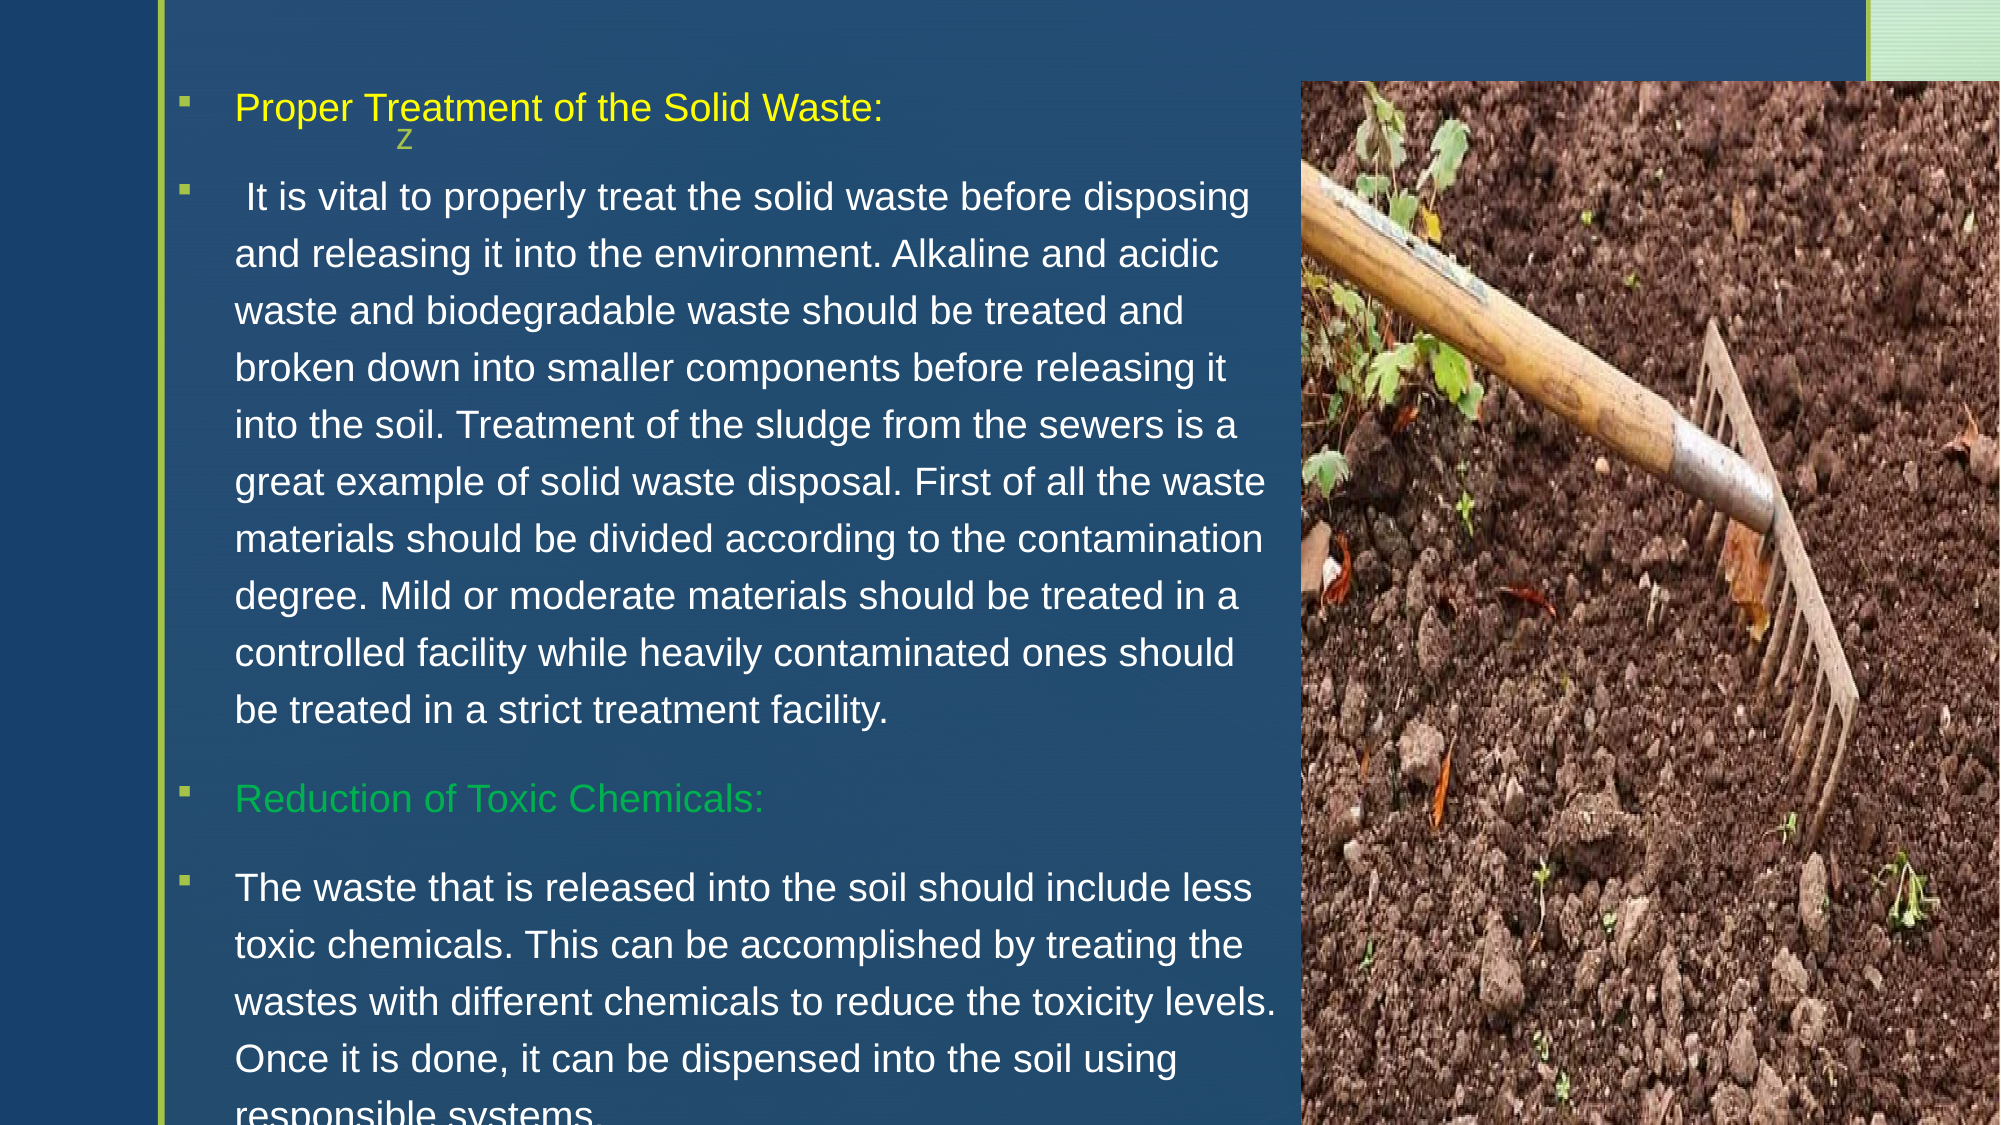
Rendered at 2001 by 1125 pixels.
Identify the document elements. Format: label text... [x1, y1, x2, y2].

list Proper Treatment of the Solid Waste: It is vital to properly treat the solid waste before disposing and releasing it into the environment. Alkaline and acidic waste and biodegradable waste should be treated and broken down into smaller components before releasing it into the soil. Treatment of the sludge from the sewers is a great example of solid waste disposal. First of all the waste materials should be divided according to the contamination degree. Mild or moderate materials should be treated in a controlled facility while heavily contaminated ones should be treated in a strict treatment facility. Reduction of Toxic Chemicals: The waste that is released into the soil should include less toxic chemicals. This can be accomplished by treating the wastes with different chemicals to reduce the toxicity levels. Once it is done, it can be dispensed into the soil using responsible systems. [161, 65, 1302, 1125]
picture [1301, 0, 2001, 1125]
